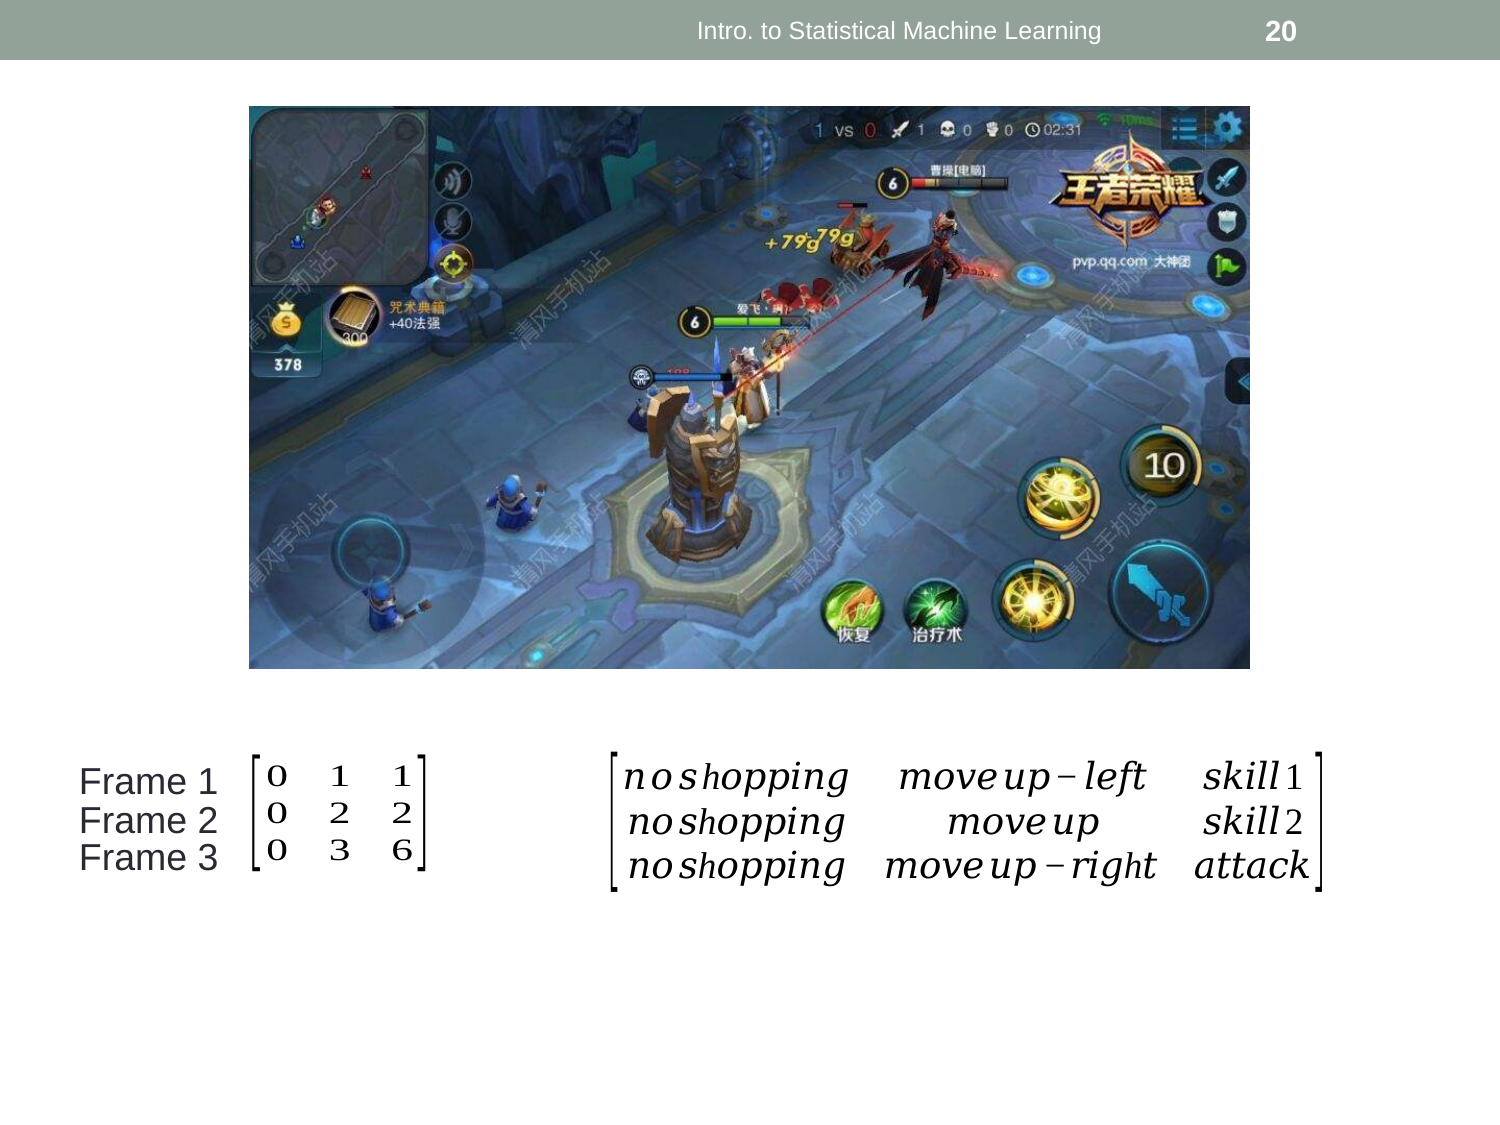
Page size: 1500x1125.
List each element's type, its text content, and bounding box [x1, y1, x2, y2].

text_box Frame 3 [64, 825, 234, 886]
text_box Frame 2 [64, 788, 234, 825]
footer Intro. to Statistical Machine Learning [562, 3, 1238, 57]
picture [249, 105, 1251, 669]
slide_number 20 [1250, 3, 1425, 57]
text_box Frame 1 [64, 749, 234, 788]
